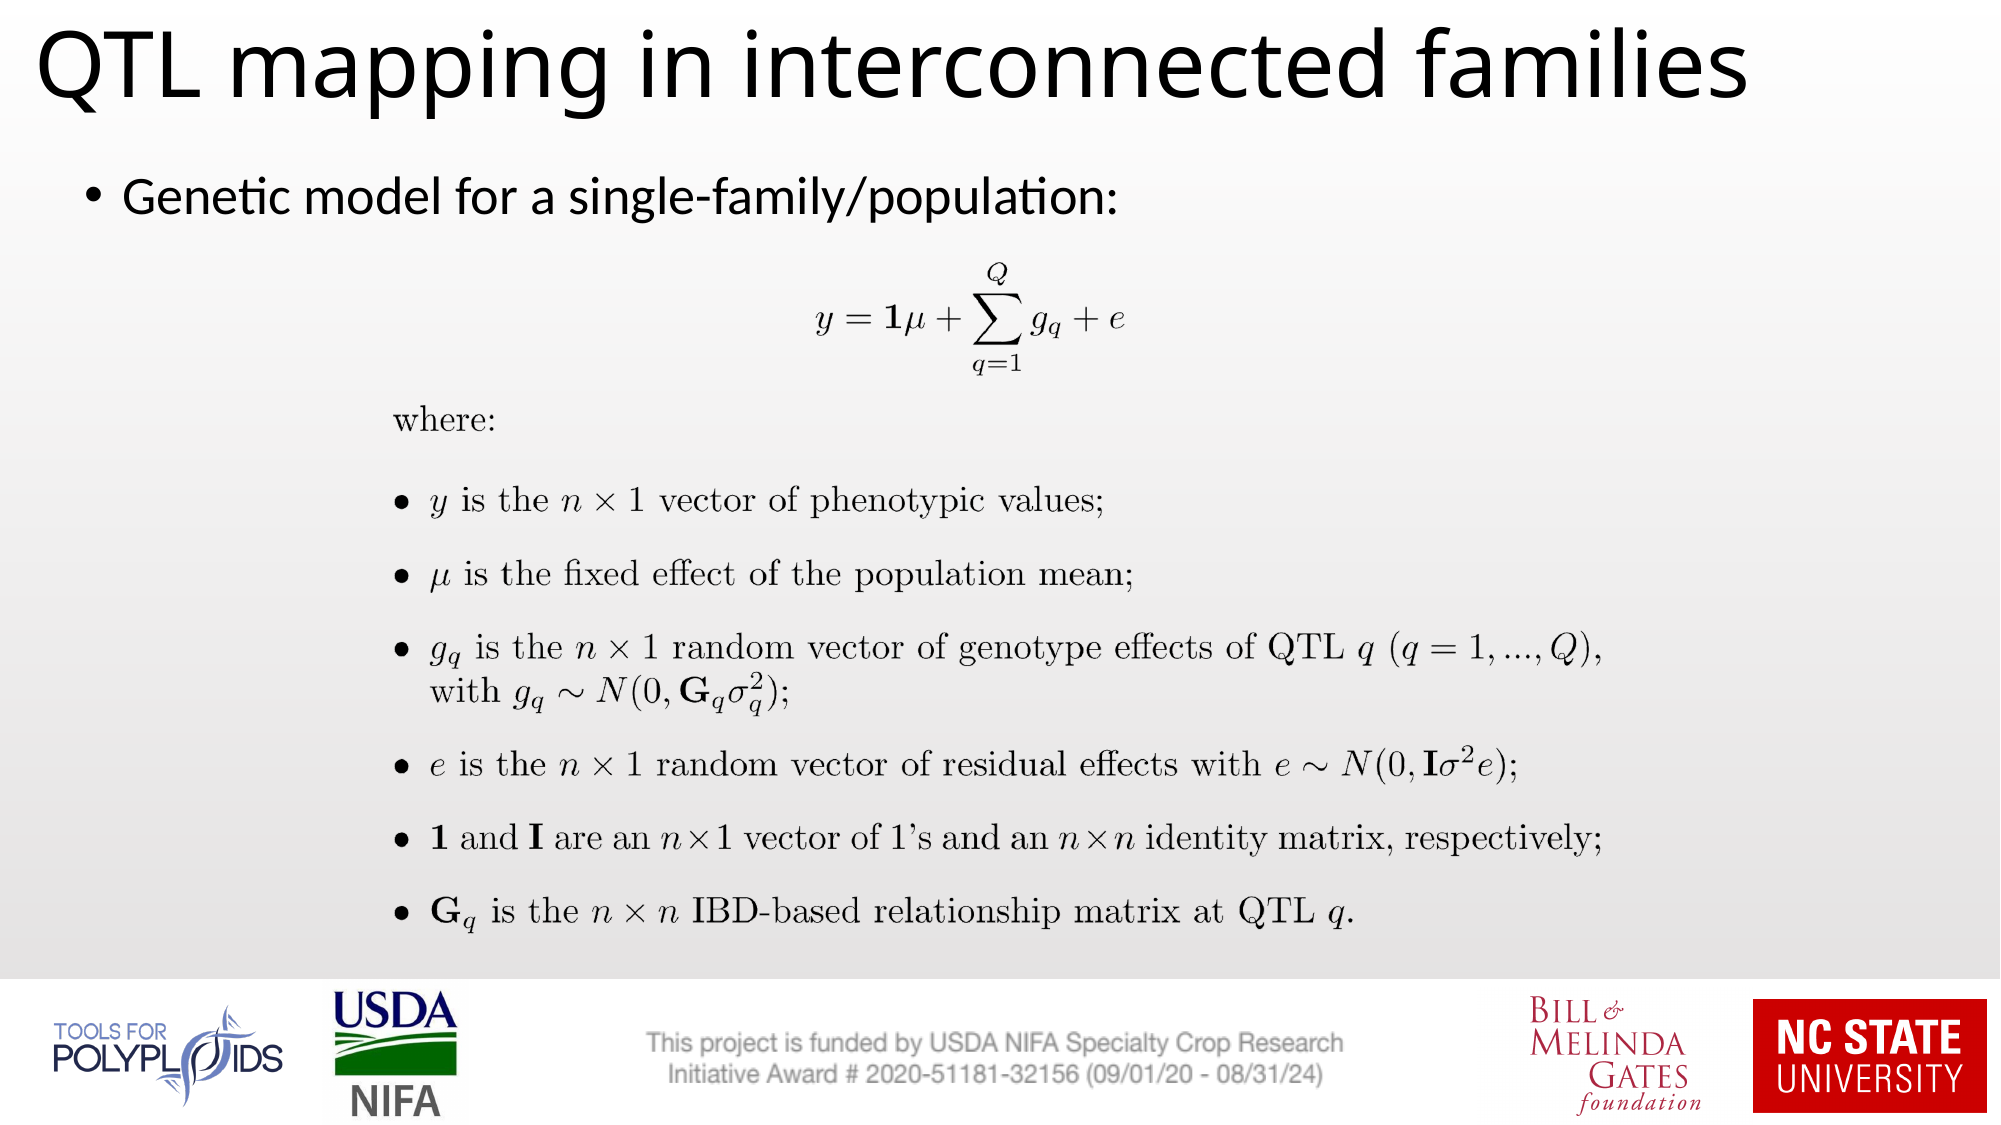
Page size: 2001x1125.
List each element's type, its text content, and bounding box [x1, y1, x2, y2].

title QTL mapping in interconnected families [19, 0, 1950, 177]
picture [13, 977, 469, 1125]
picture [371, 244, 1618, 960]
picture [1477, 987, 1987, 1125]
text_box Genetic model for a single-family/population: [69, 177, 1795, 346]
